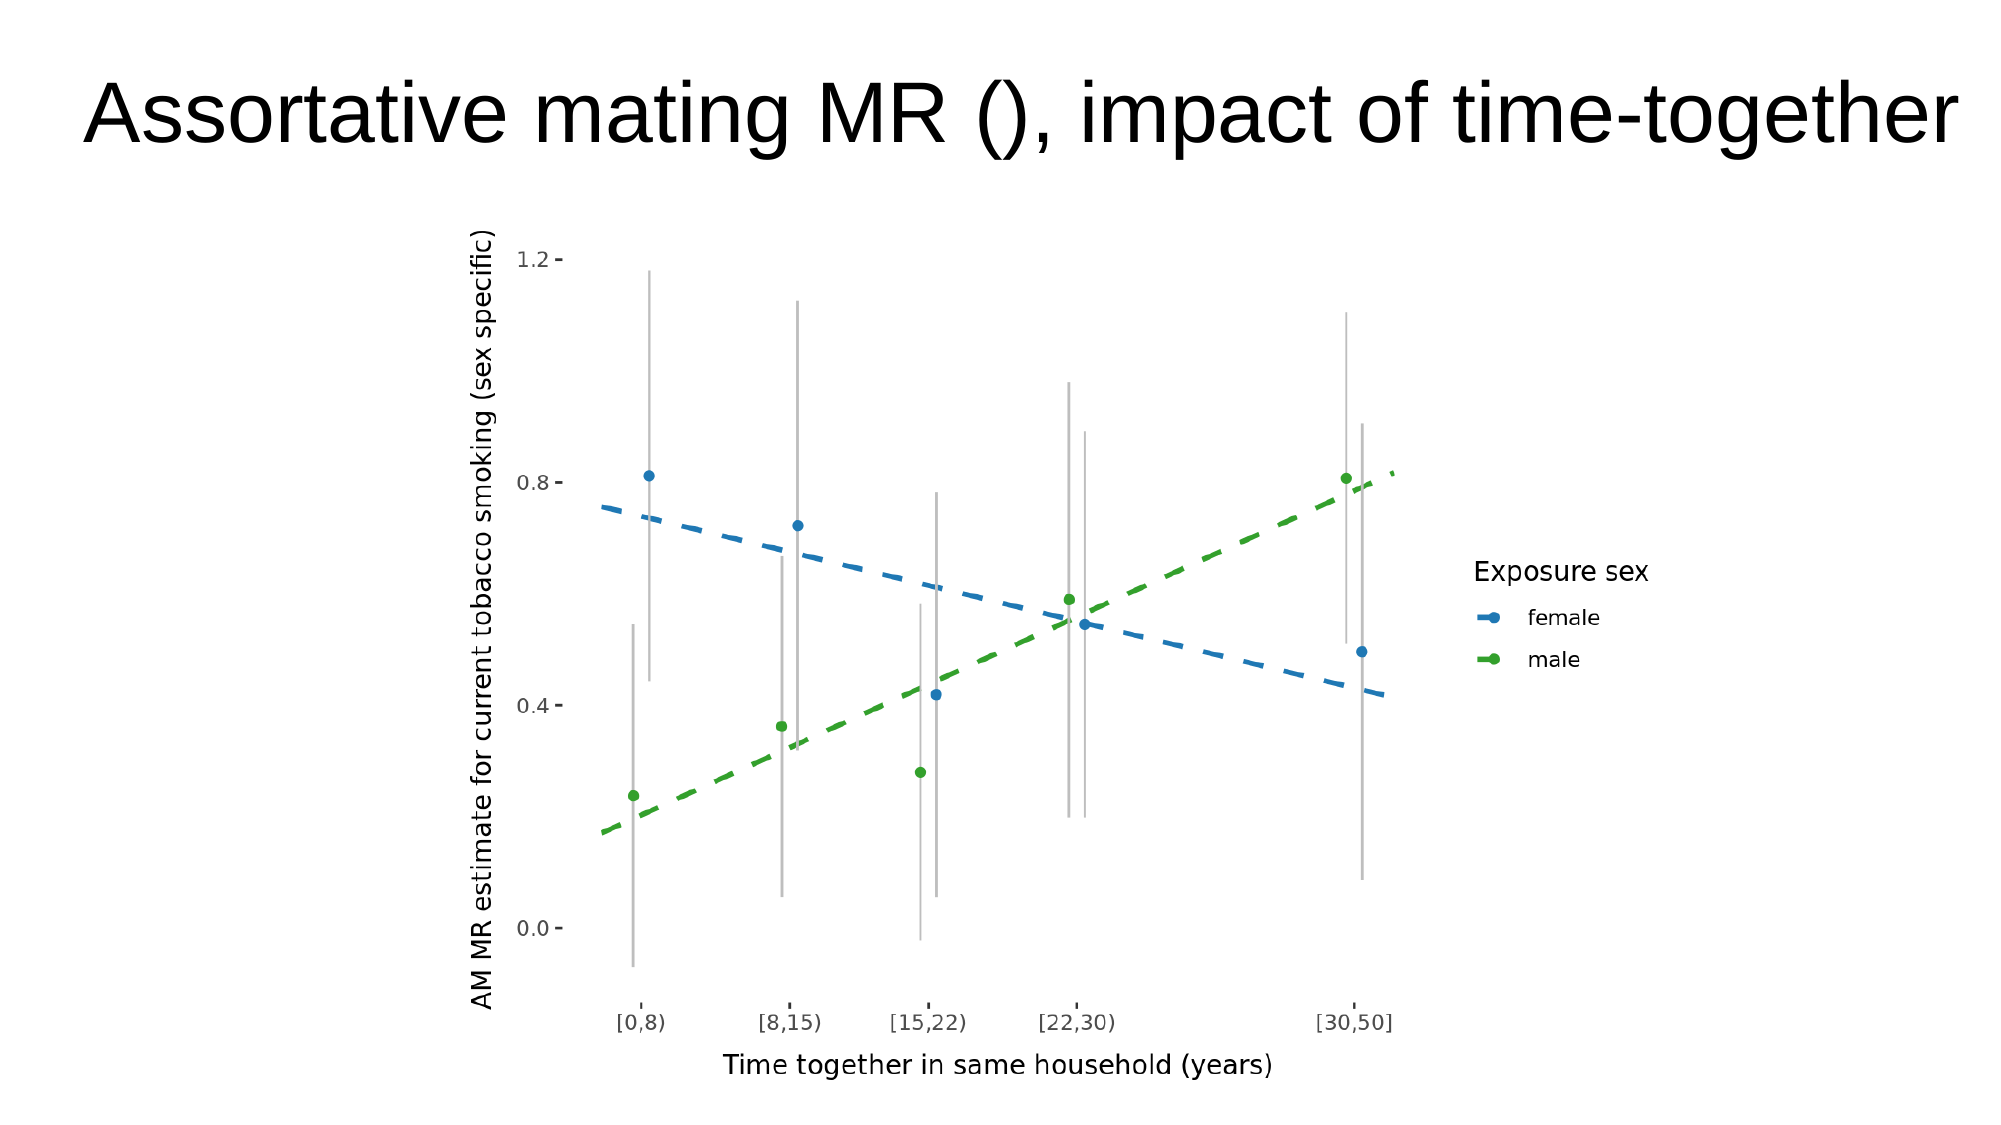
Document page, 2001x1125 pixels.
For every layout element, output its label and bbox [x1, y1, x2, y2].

picture [457, 222, 1675, 1093]
